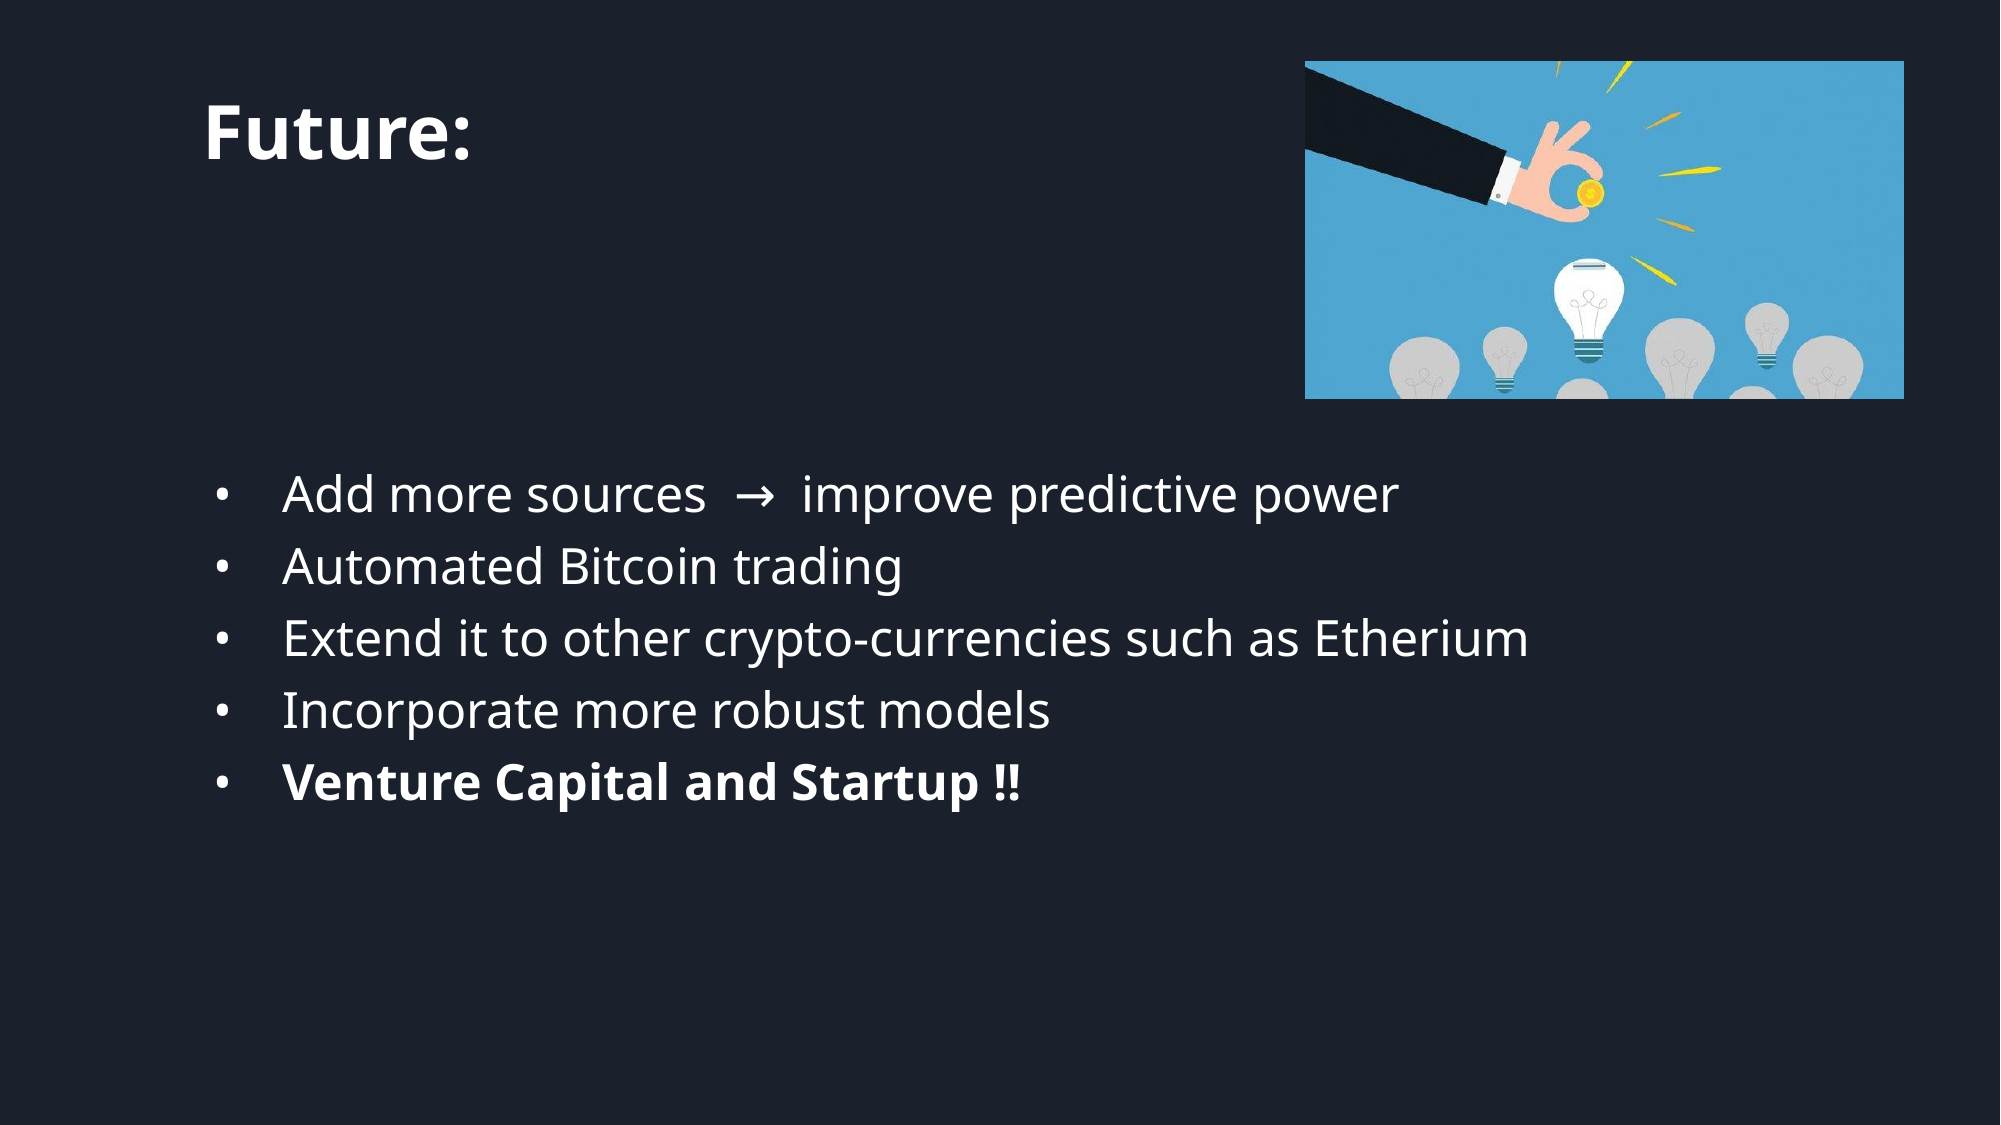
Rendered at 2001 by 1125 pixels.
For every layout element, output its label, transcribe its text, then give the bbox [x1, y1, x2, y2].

list Add more sources → improve predictive power Automated Bitcoin trading Extend it to other crypto-currencies such as Etherium Incorporate more robust models Venture Capital and Startup !! [187, 430, 1813, 1012]
picture [1305, 61, 1905, 399]
title Future: [187, 53, 1805, 218]
